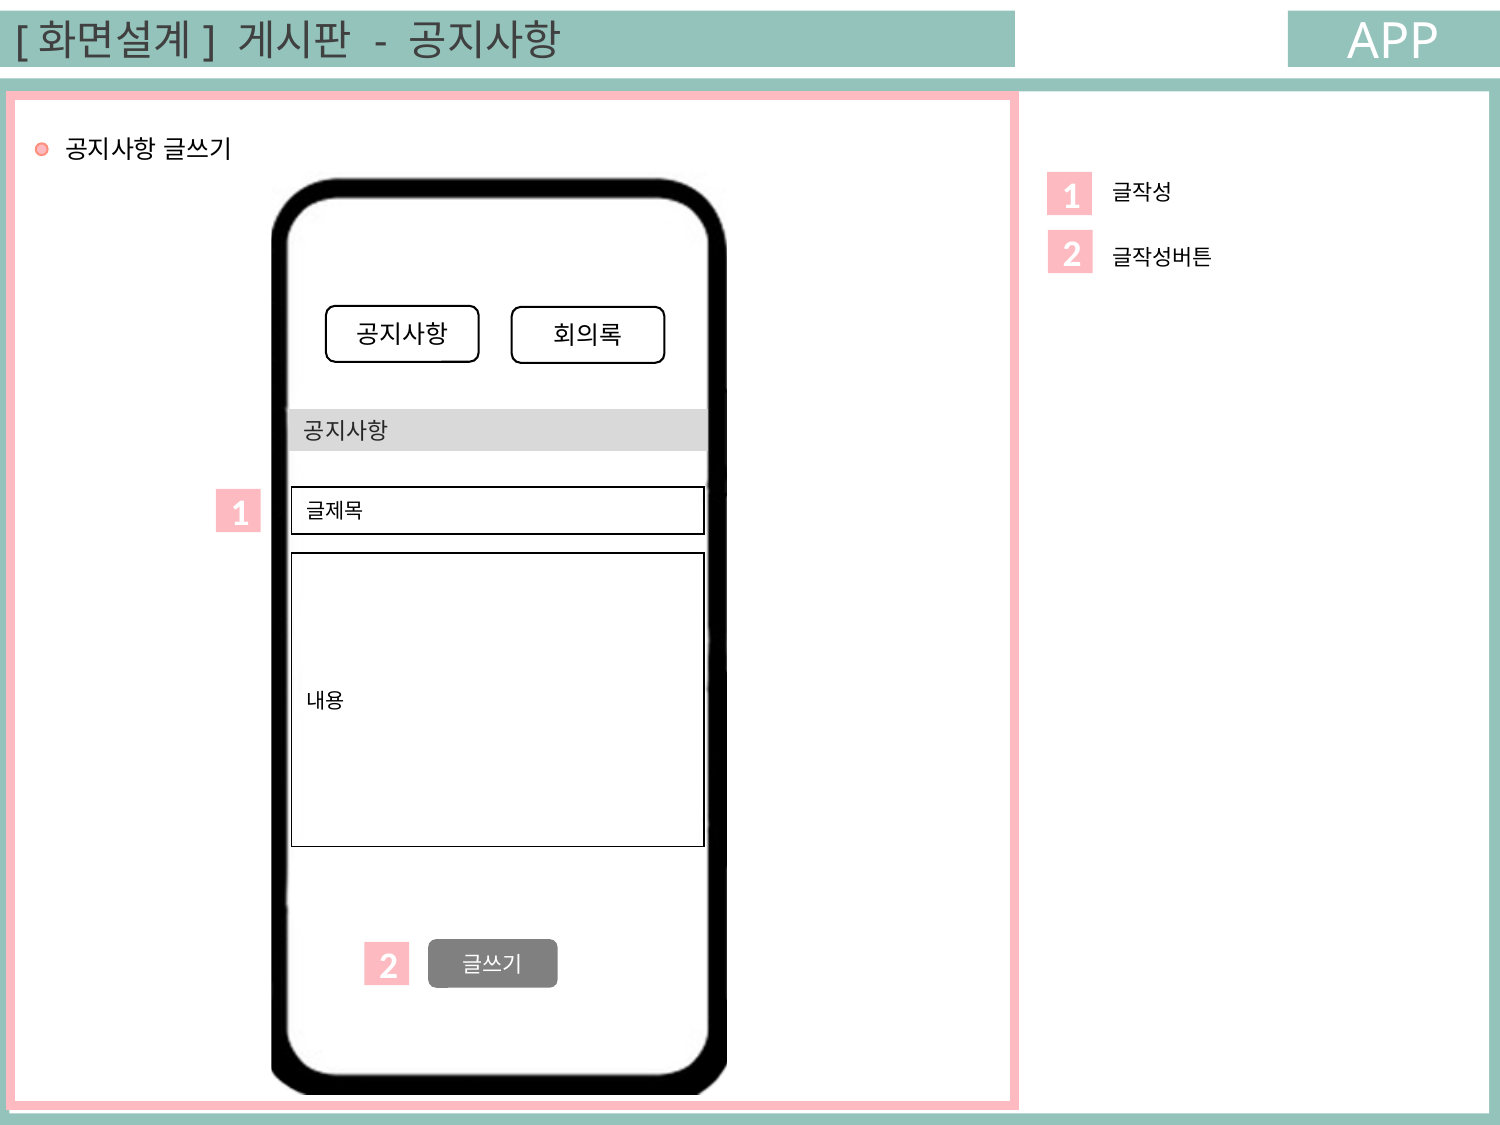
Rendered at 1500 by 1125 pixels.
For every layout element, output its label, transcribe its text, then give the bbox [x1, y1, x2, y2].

picture [271, 171, 727, 1095]
text_box APP [1287, 10, 1500, 68]
text_box [화면설계] 게시판 - 공지사항 [0, 9, 1016, 68]
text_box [0, 78, 1500, 1125]
